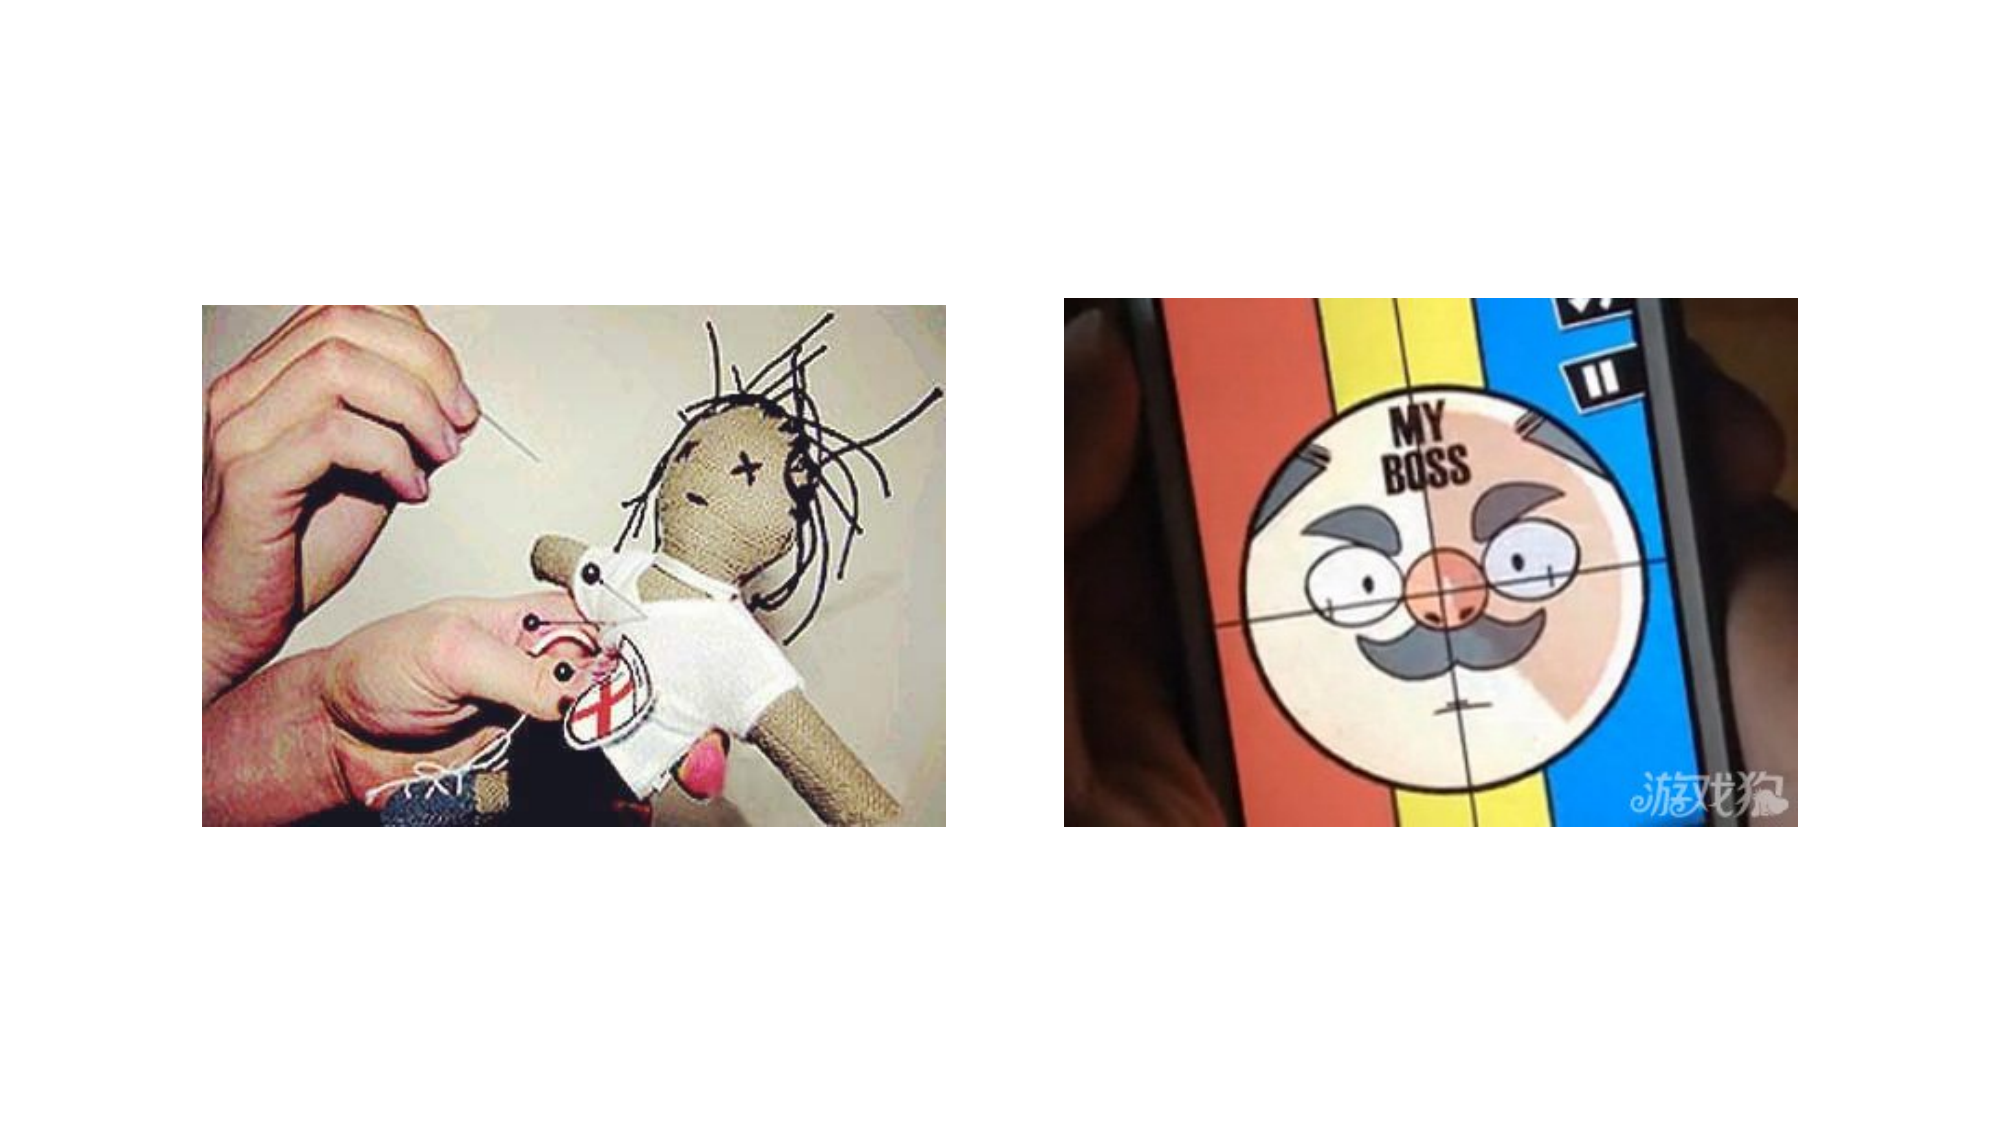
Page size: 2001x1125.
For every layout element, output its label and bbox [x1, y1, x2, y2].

picture [1064, 298, 1798, 827]
picture [202, 305, 946, 827]
